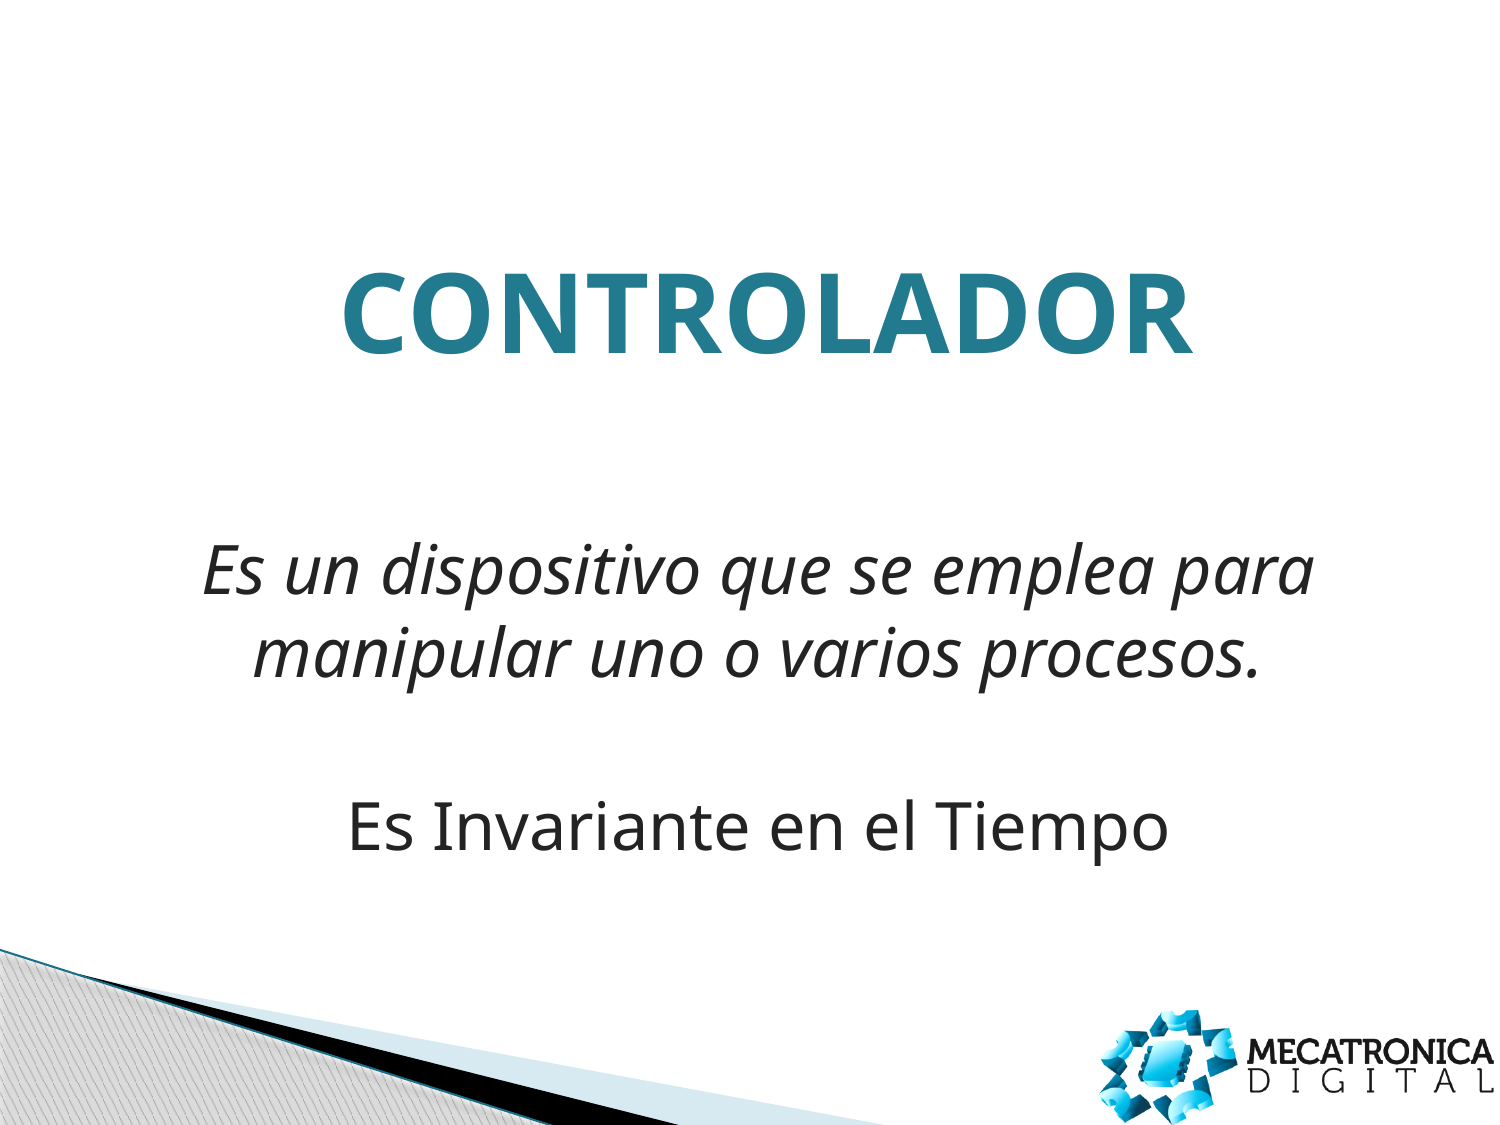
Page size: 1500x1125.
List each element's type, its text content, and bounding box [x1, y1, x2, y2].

list CONTROLADOR Es un dispositivo que se emplea para manipular uno o varios procesos. Es Invariante en el Tiempo [53, 90, 1447, 873]
picture [1092, 1005, 1500, 1125]
